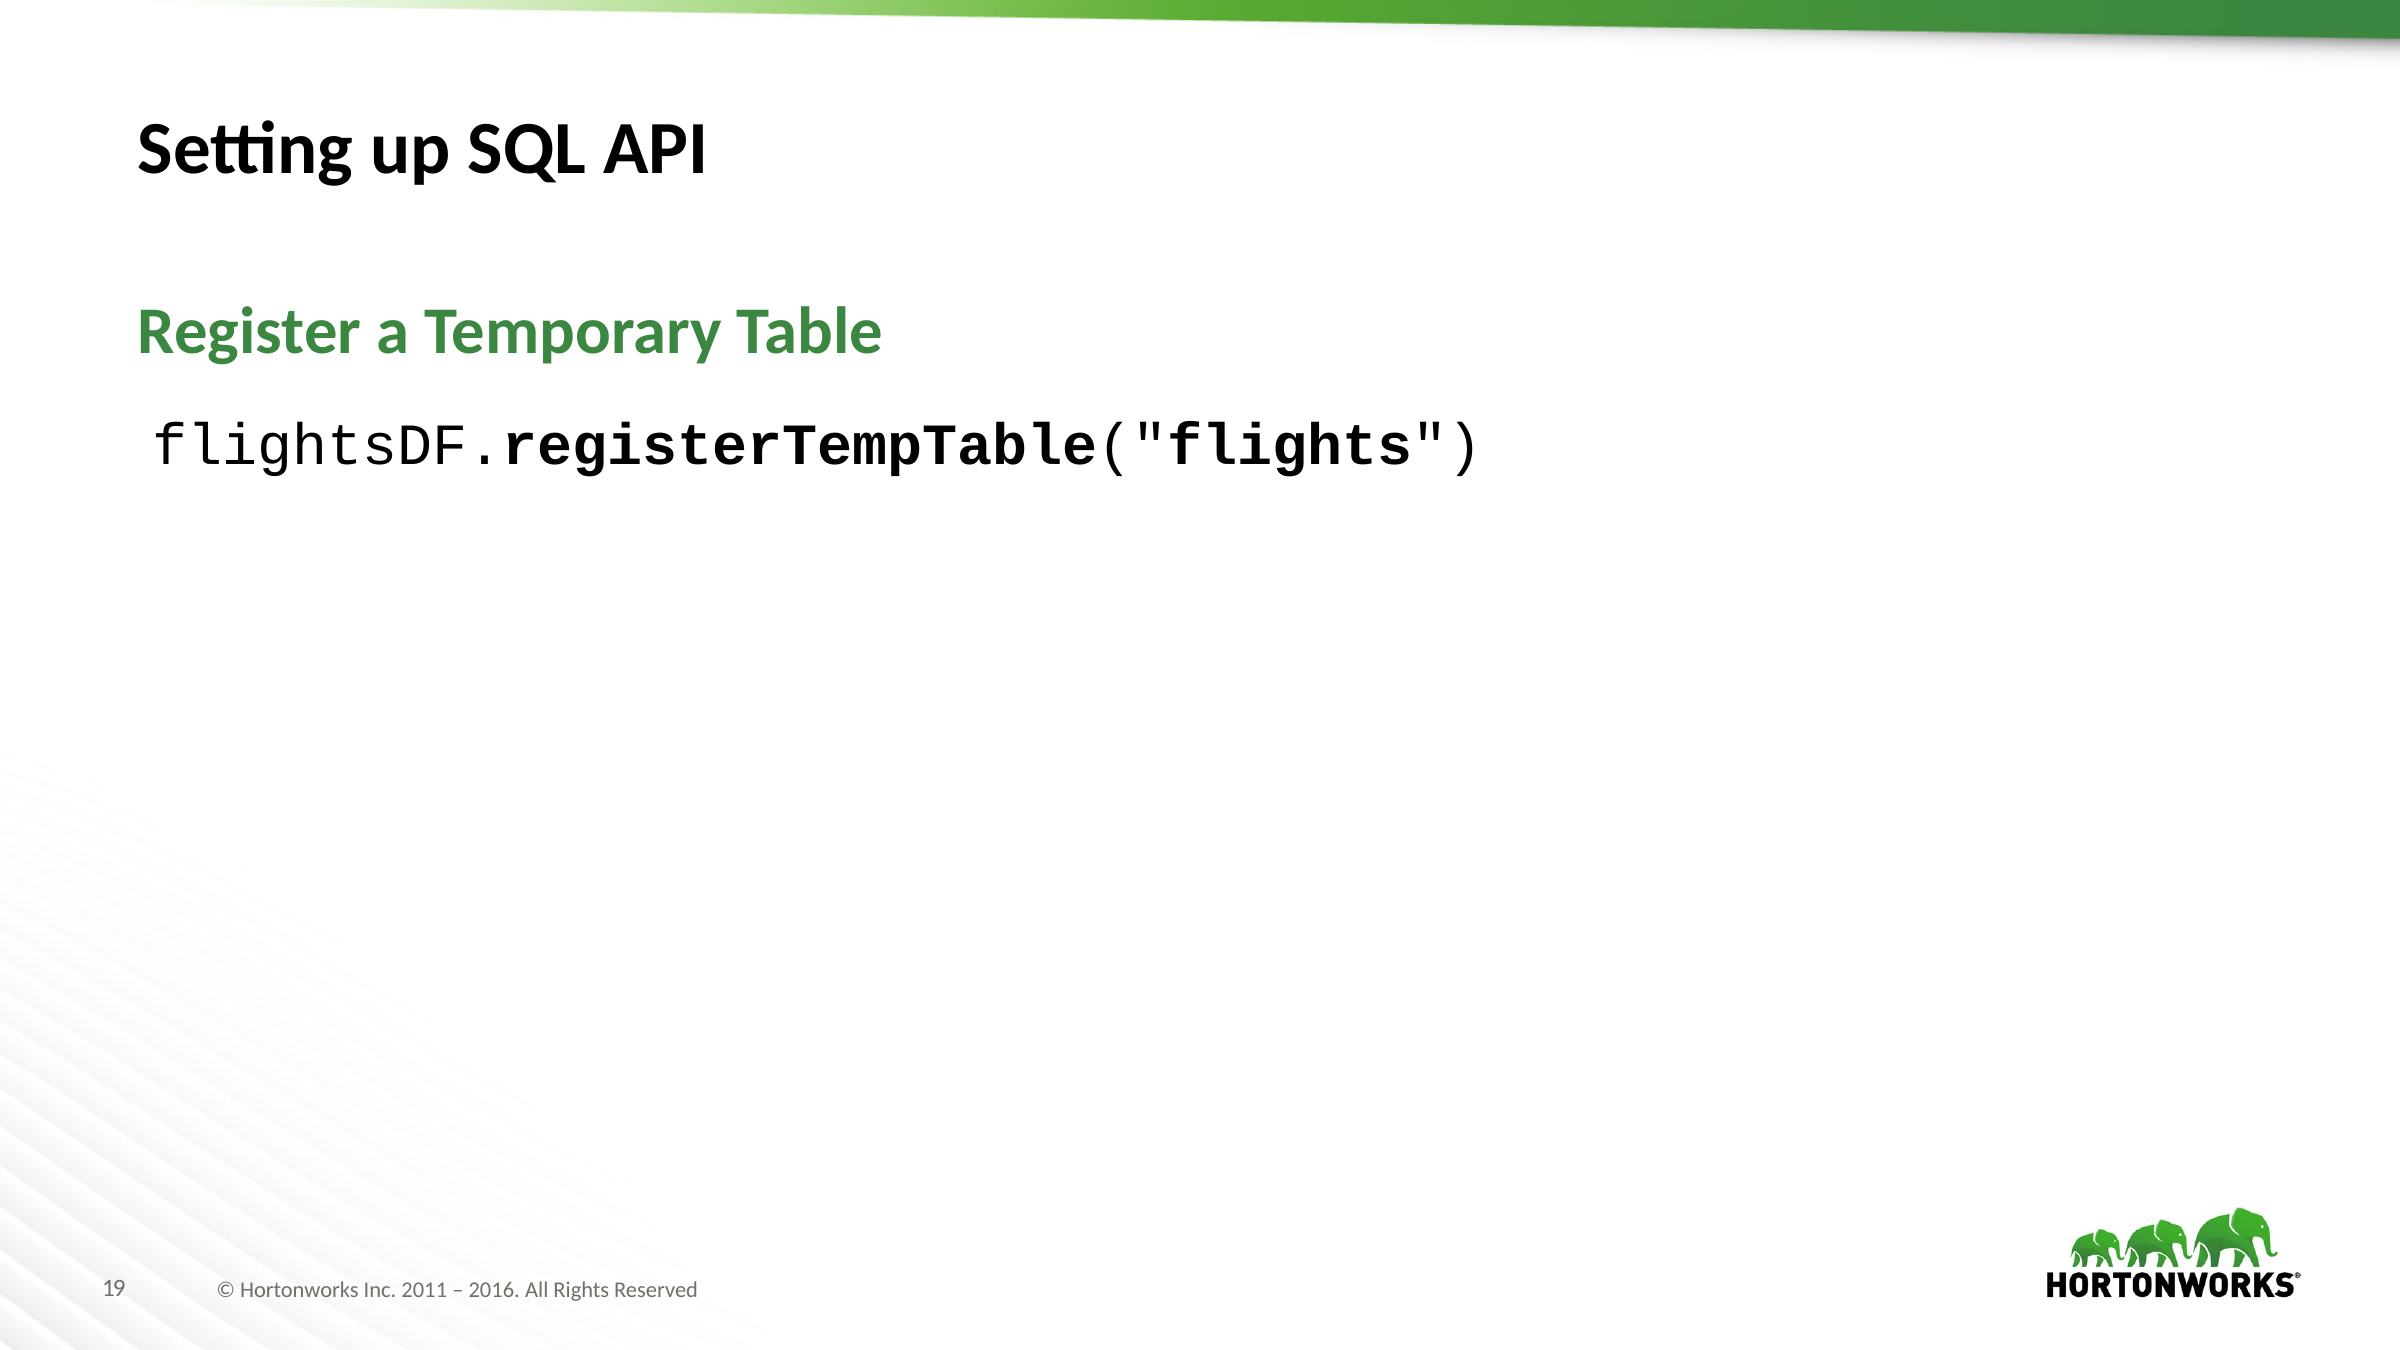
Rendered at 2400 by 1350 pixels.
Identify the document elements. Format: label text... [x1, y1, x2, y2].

title Setting up SQL API [138, 110, 2298, 191]
picture [0, 0, 2400, 1350]
list Register a Temporary Table [138, 297, 2298, 368]
text_box flightsDF.registerTempTable("flights") [138, 398, 2400, 484]
